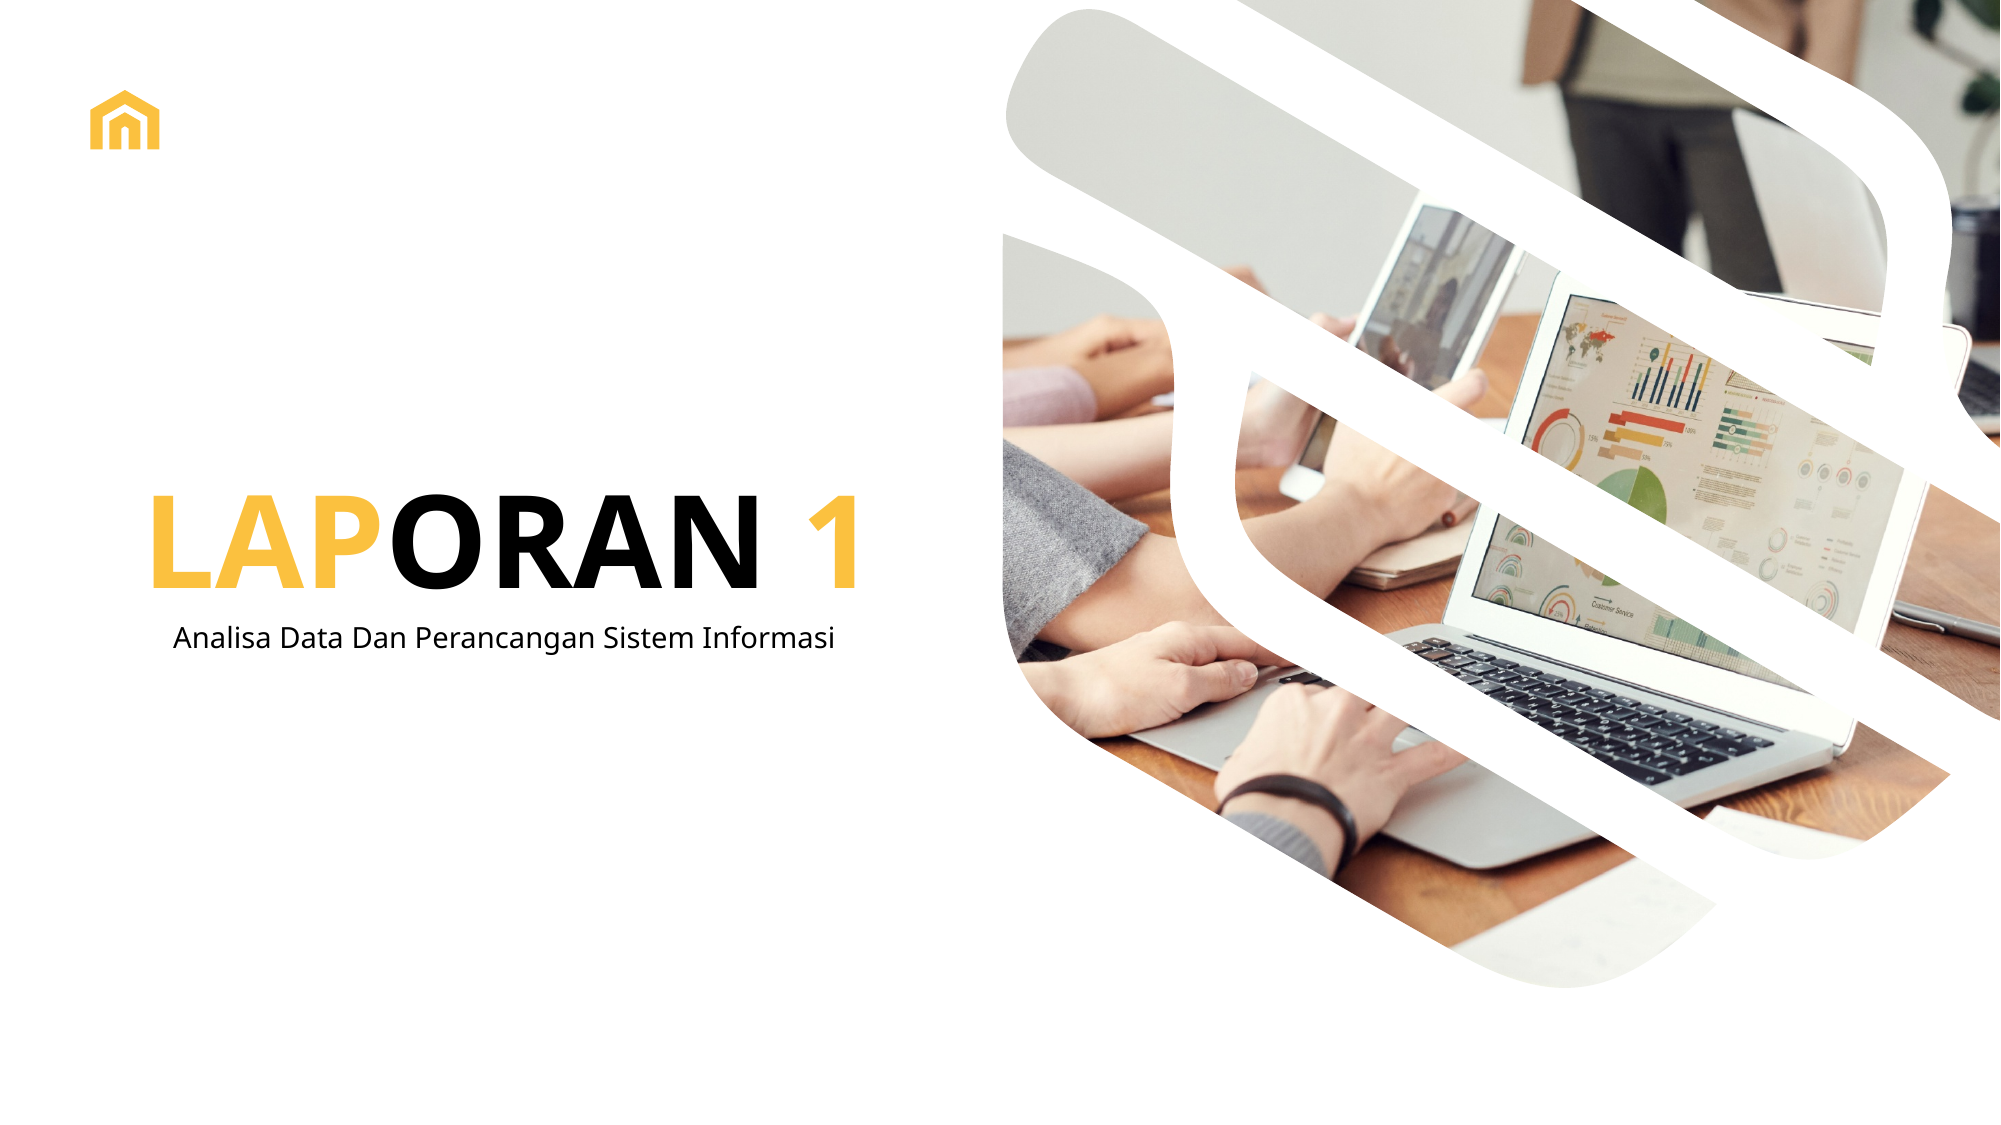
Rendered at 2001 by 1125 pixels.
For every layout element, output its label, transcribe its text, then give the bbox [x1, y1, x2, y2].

picture [1002, 0, 2000, 988]
text_box Analisa Data Dan Perancangan Sistem Informasi [105, 611, 904, 662]
text_box LAPORAN 1 [110, 451, 909, 622]
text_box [95, 85, 155, 155]
